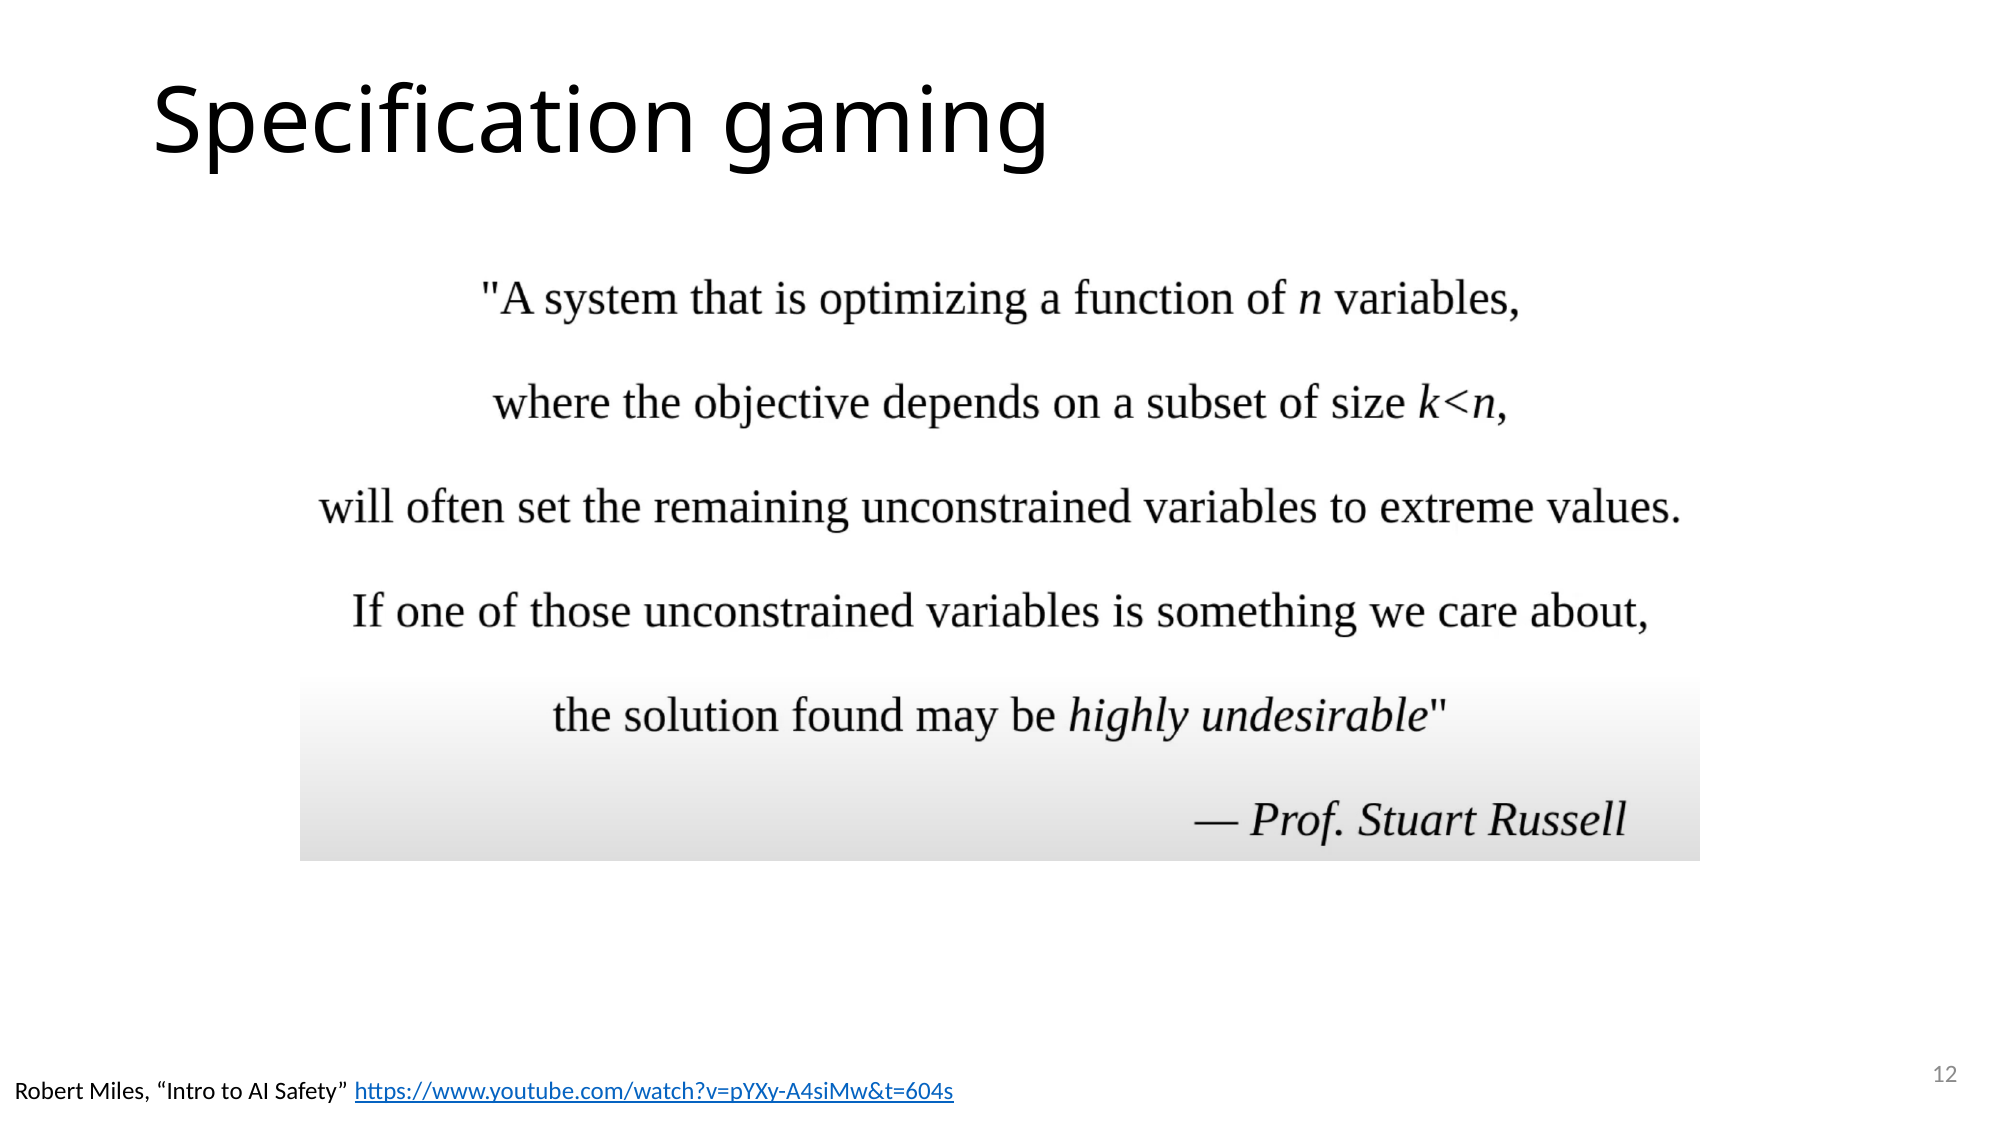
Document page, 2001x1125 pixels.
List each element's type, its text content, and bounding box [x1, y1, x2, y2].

slide_number 12 [1907, 1042, 1973, 1103]
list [300, 264, 1700, 861]
title Specification gaming [137, 59, 1863, 186]
text_box Robert Miles, “Intro to AI Safety” https://www.youtube.com/watch?v=pYXy-A4siMw&t=604s [0, 1067, 1634, 1112]
